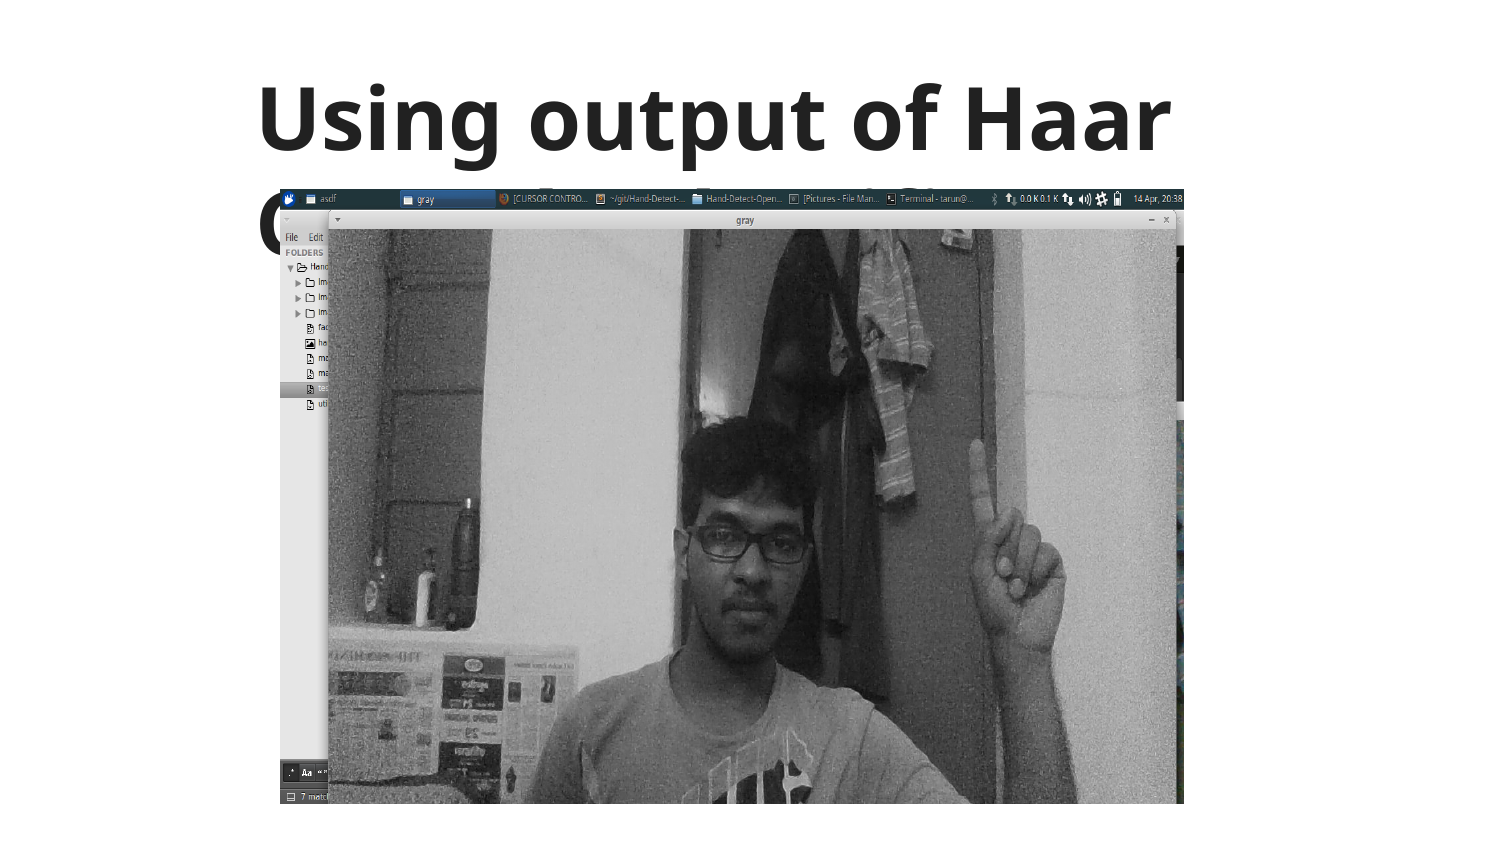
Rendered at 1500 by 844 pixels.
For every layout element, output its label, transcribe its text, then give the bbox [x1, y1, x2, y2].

title Using output of Haar Cascade Classifier [239, 48, 1449, 180]
picture [280, 188, 1185, 804]
